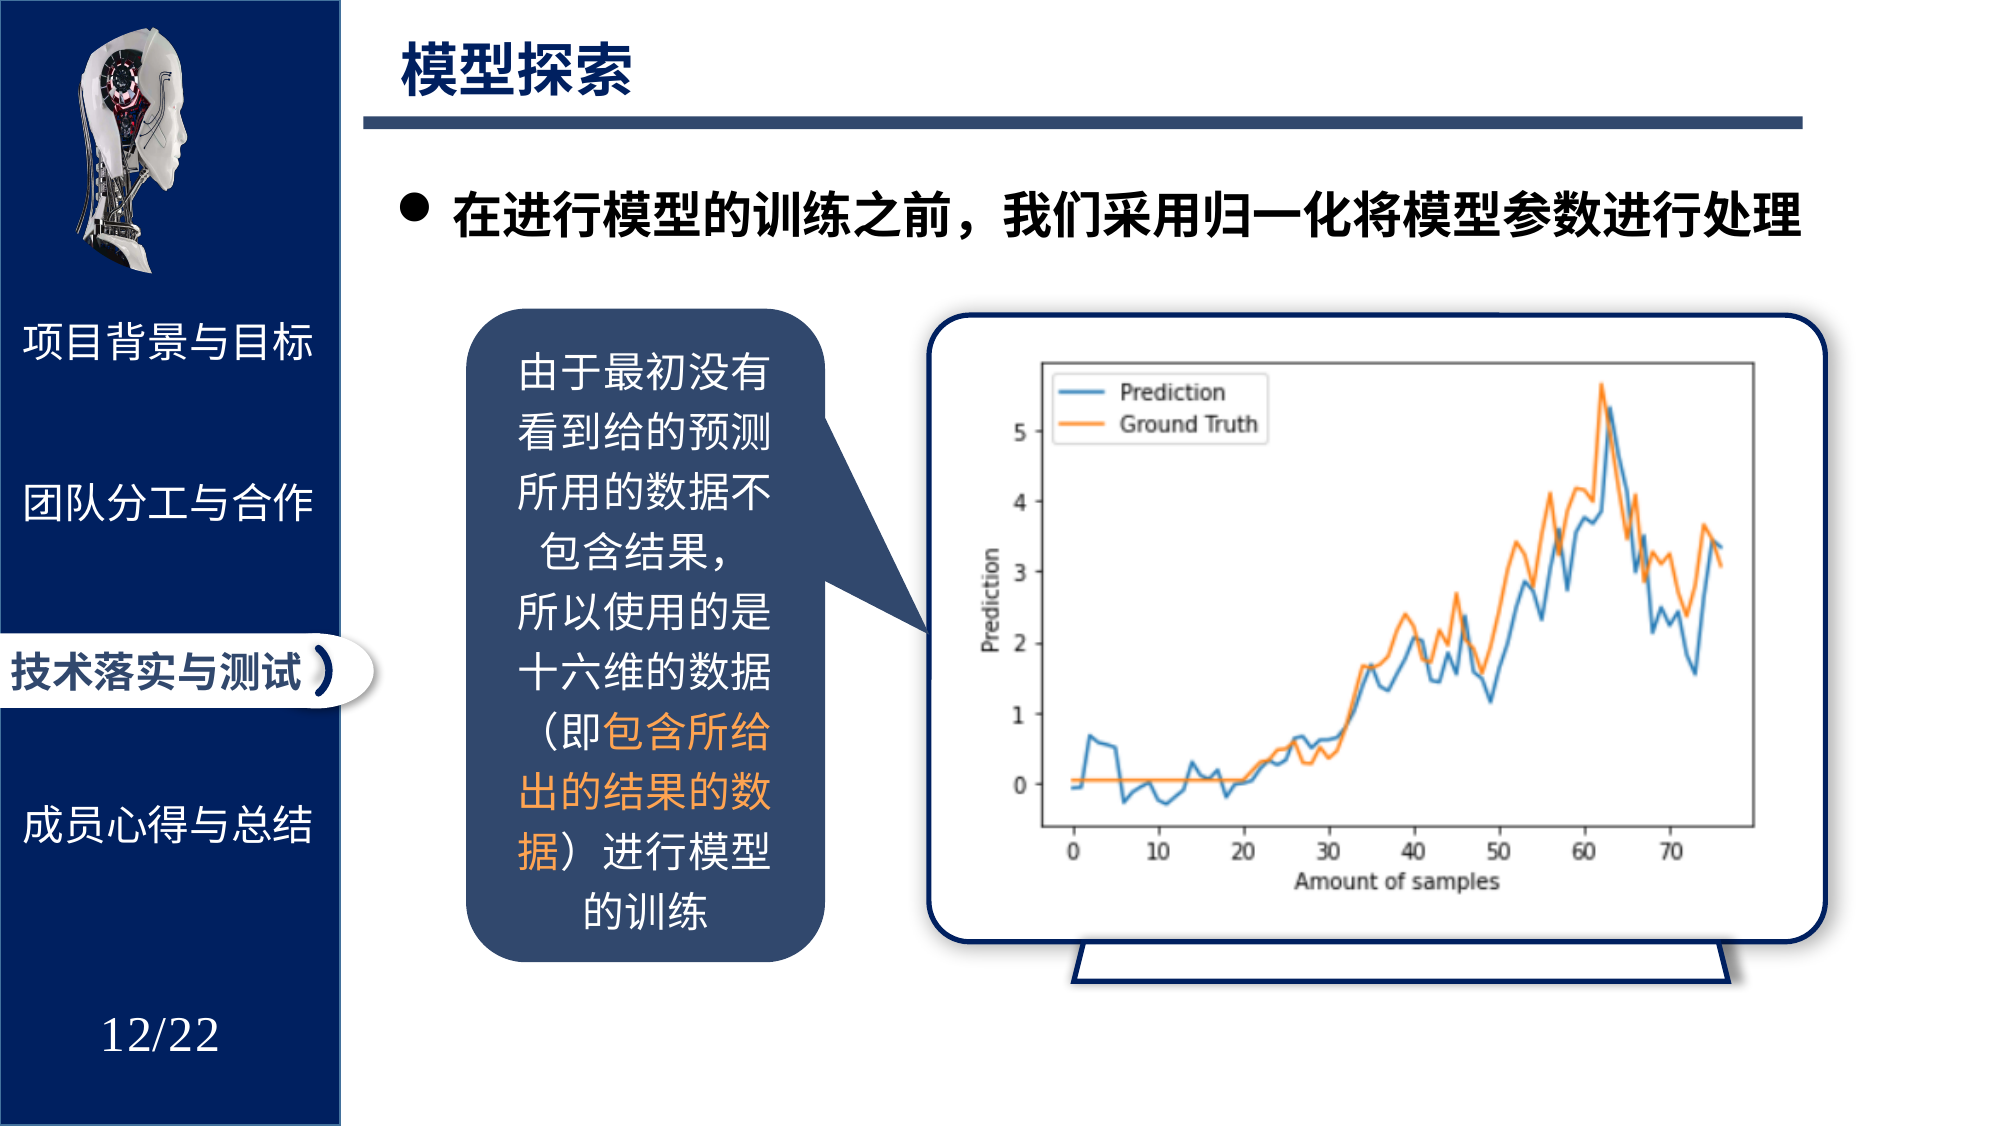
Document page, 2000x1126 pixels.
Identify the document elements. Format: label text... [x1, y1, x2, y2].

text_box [928, 315, 1826, 982]
picture [45, 25, 295, 275]
text_box 在进行模型的训练之前，我们采用归一化将模型参数进行处理 [381, 175, 1839, 251]
text_box 模型探索 [385, 25, 1426, 111]
text_box 由于最初没有看到给的预测所用的数据不包含结果， 所以使用的是十六维的数据（即包含所给出的结果的数据）进行模型的训练 [465, 307, 928, 964]
